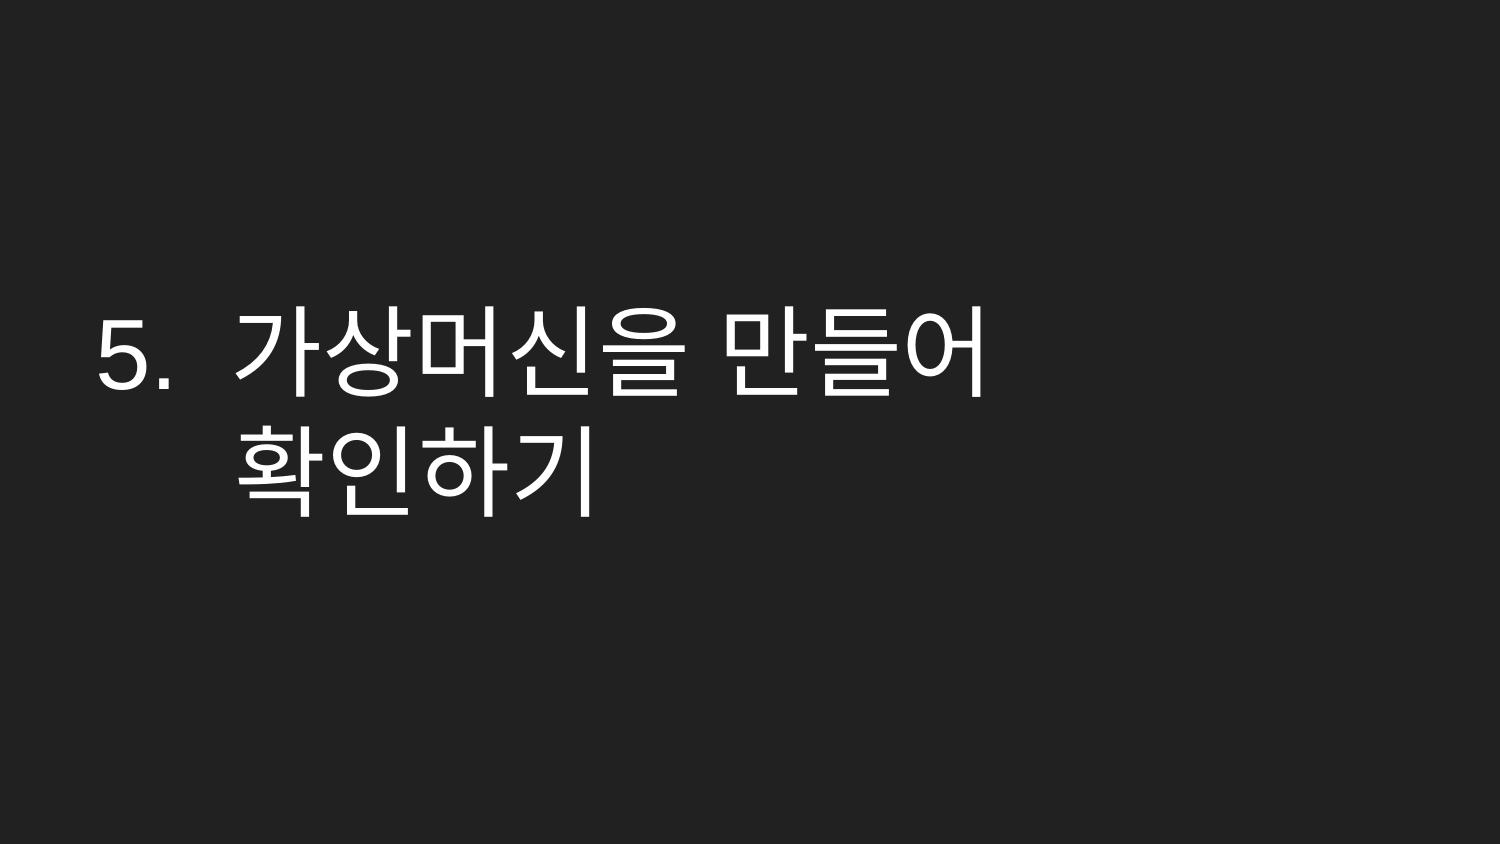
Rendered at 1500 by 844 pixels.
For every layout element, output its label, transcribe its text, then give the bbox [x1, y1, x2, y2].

title 5. 가상머신을 만들어 확인하기 [80, 73, 1390, 745]
